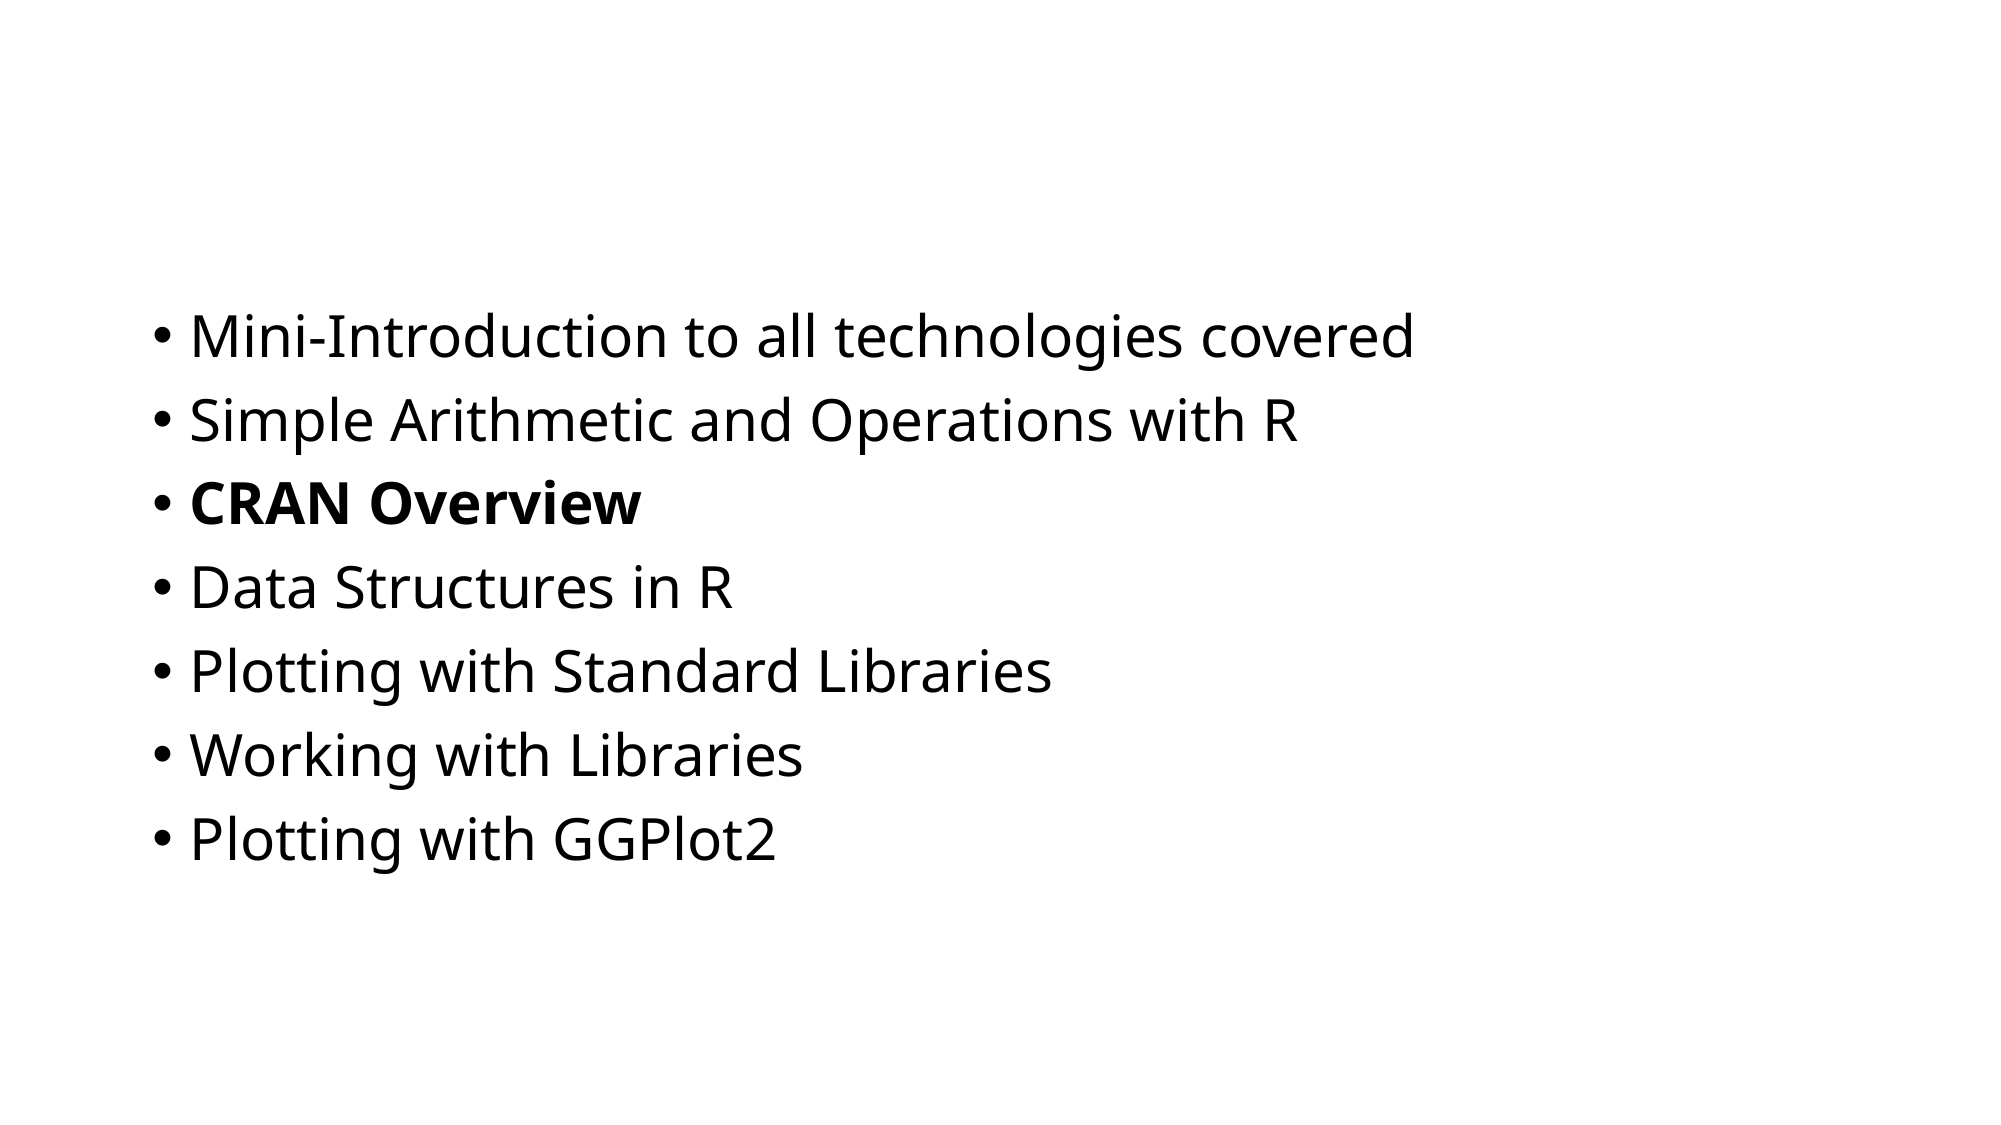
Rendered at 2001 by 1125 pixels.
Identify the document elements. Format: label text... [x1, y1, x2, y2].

list Mini-Introduction to all technologies covered Simple Arithmetic and Operations with R CRAN Overview Data Structures in R Plotting with Standard Libraries Working with Libraries Plotting with GGPlot2 [137, 299, 1863, 1014]
